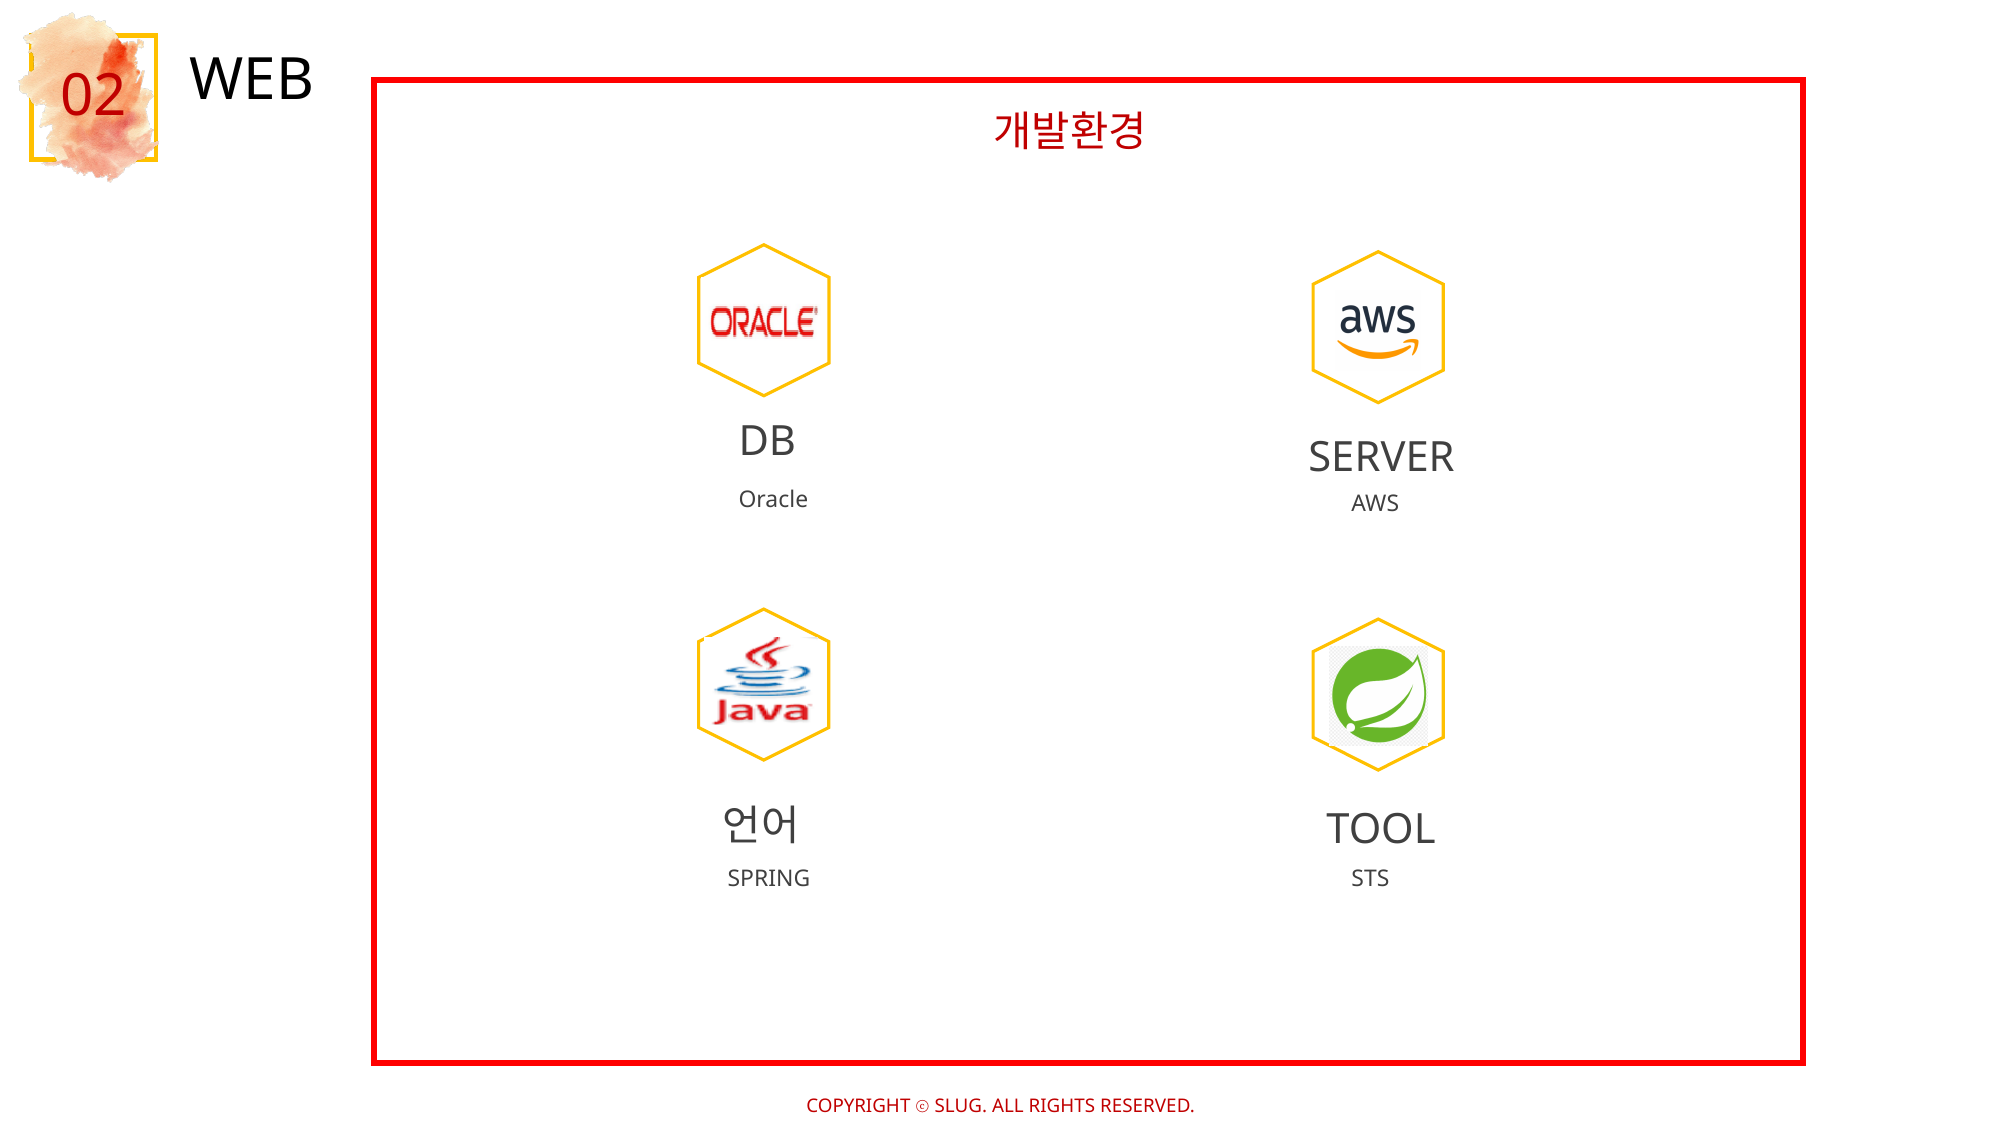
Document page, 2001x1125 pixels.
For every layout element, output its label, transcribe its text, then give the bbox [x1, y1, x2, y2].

picture [1335, 290, 1421, 371]
text_box [373, 79, 1804, 1064]
picture [704, 637, 818, 725]
picture [1329, 646, 1428, 746]
text_box COPYRIGHT ⓒ SLUG. ALL RIGHTS RESERVED. [687, 1086, 1314, 1124]
text_box [1312, 617, 1445, 772]
text_box WEB [175, 33, 943, 119]
picture [700, 277, 821, 362]
picture [12, 8, 175, 188]
